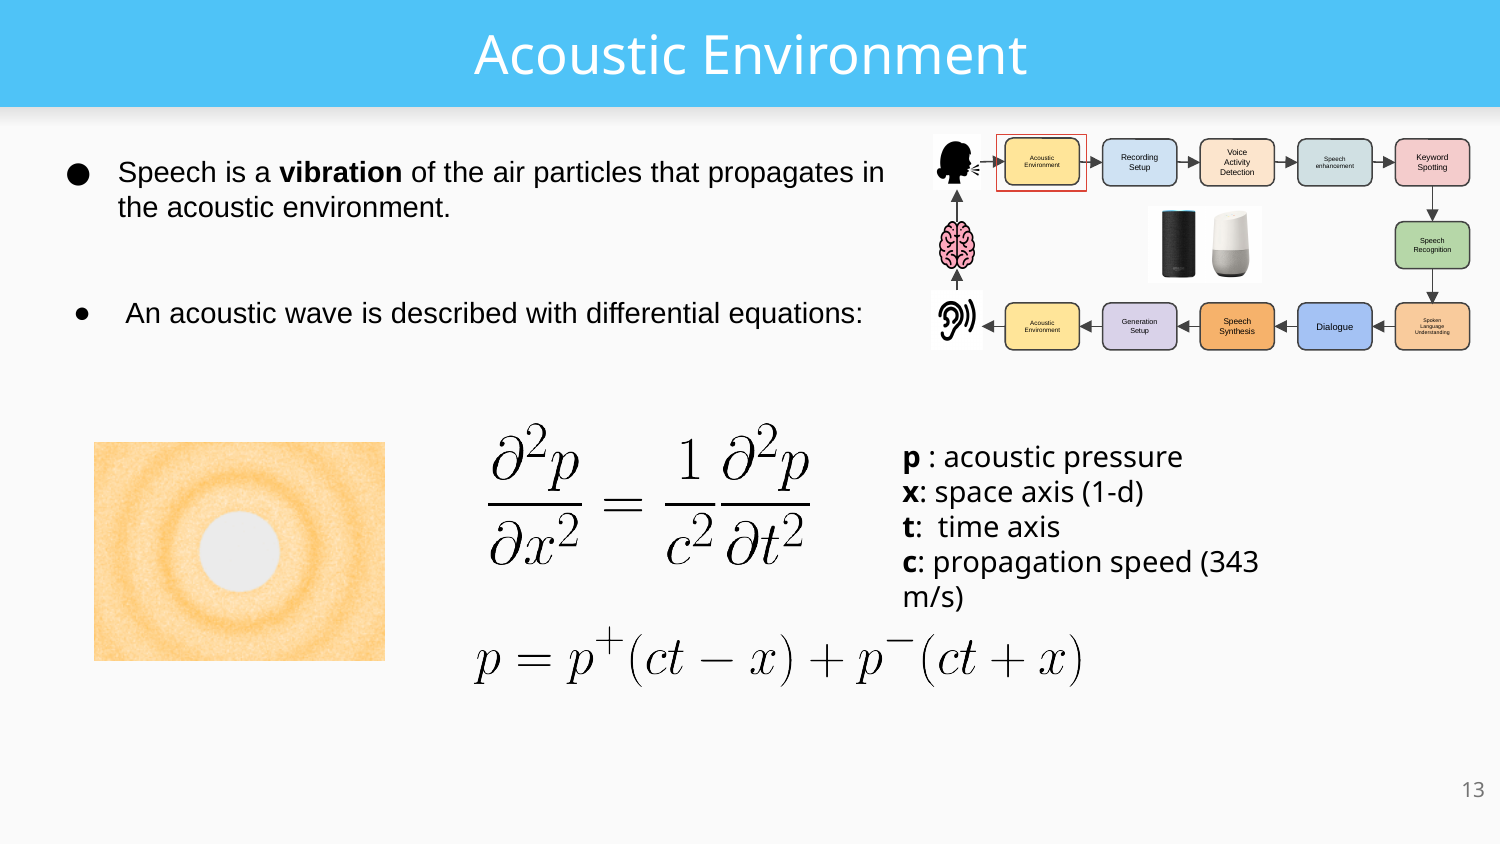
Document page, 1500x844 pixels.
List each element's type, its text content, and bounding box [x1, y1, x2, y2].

picture [93, 442, 385, 661]
text_box [955, 507, 1300, 548]
picture [487, 422, 810, 565]
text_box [931, 133, 1470, 350]
picture [473, 626, 1081, 687]
text_box An acoustic wave is described with differential equations: [35, 279, 913, 379]
text_box p : acoustic pressure x: space axis (1-d) t: time axis c: propagation speed (343 m/s) [887, 423, 1332, 507]
title Acoustic Environment [27, 3, 1476, 102]
slide_number ‹#› [1410, 758, 1500, 823]
text_box Speech is a vibration of the air particles that propagates in the acoustic environment. [27, 138, 905, 238]
